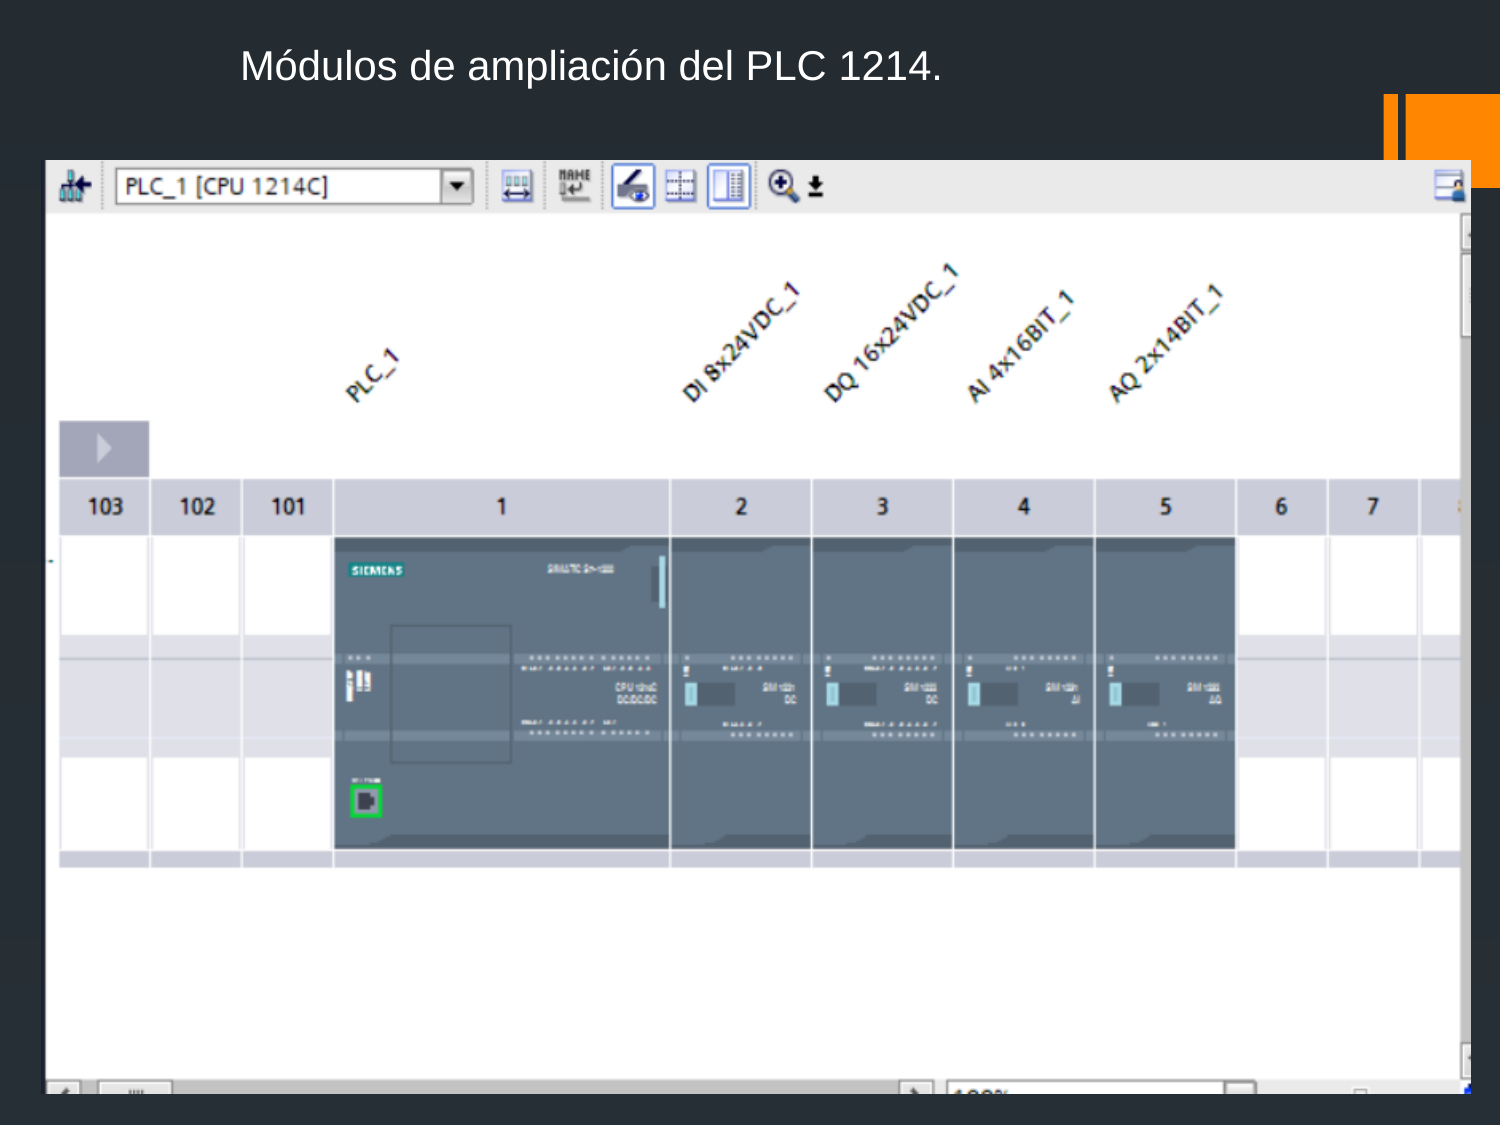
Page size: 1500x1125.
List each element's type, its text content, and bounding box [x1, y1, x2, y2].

picture [40, 160, 1472, 1095]
list Módulos de ampliación del PLC 1214. [75, 30, 1425, 160]
